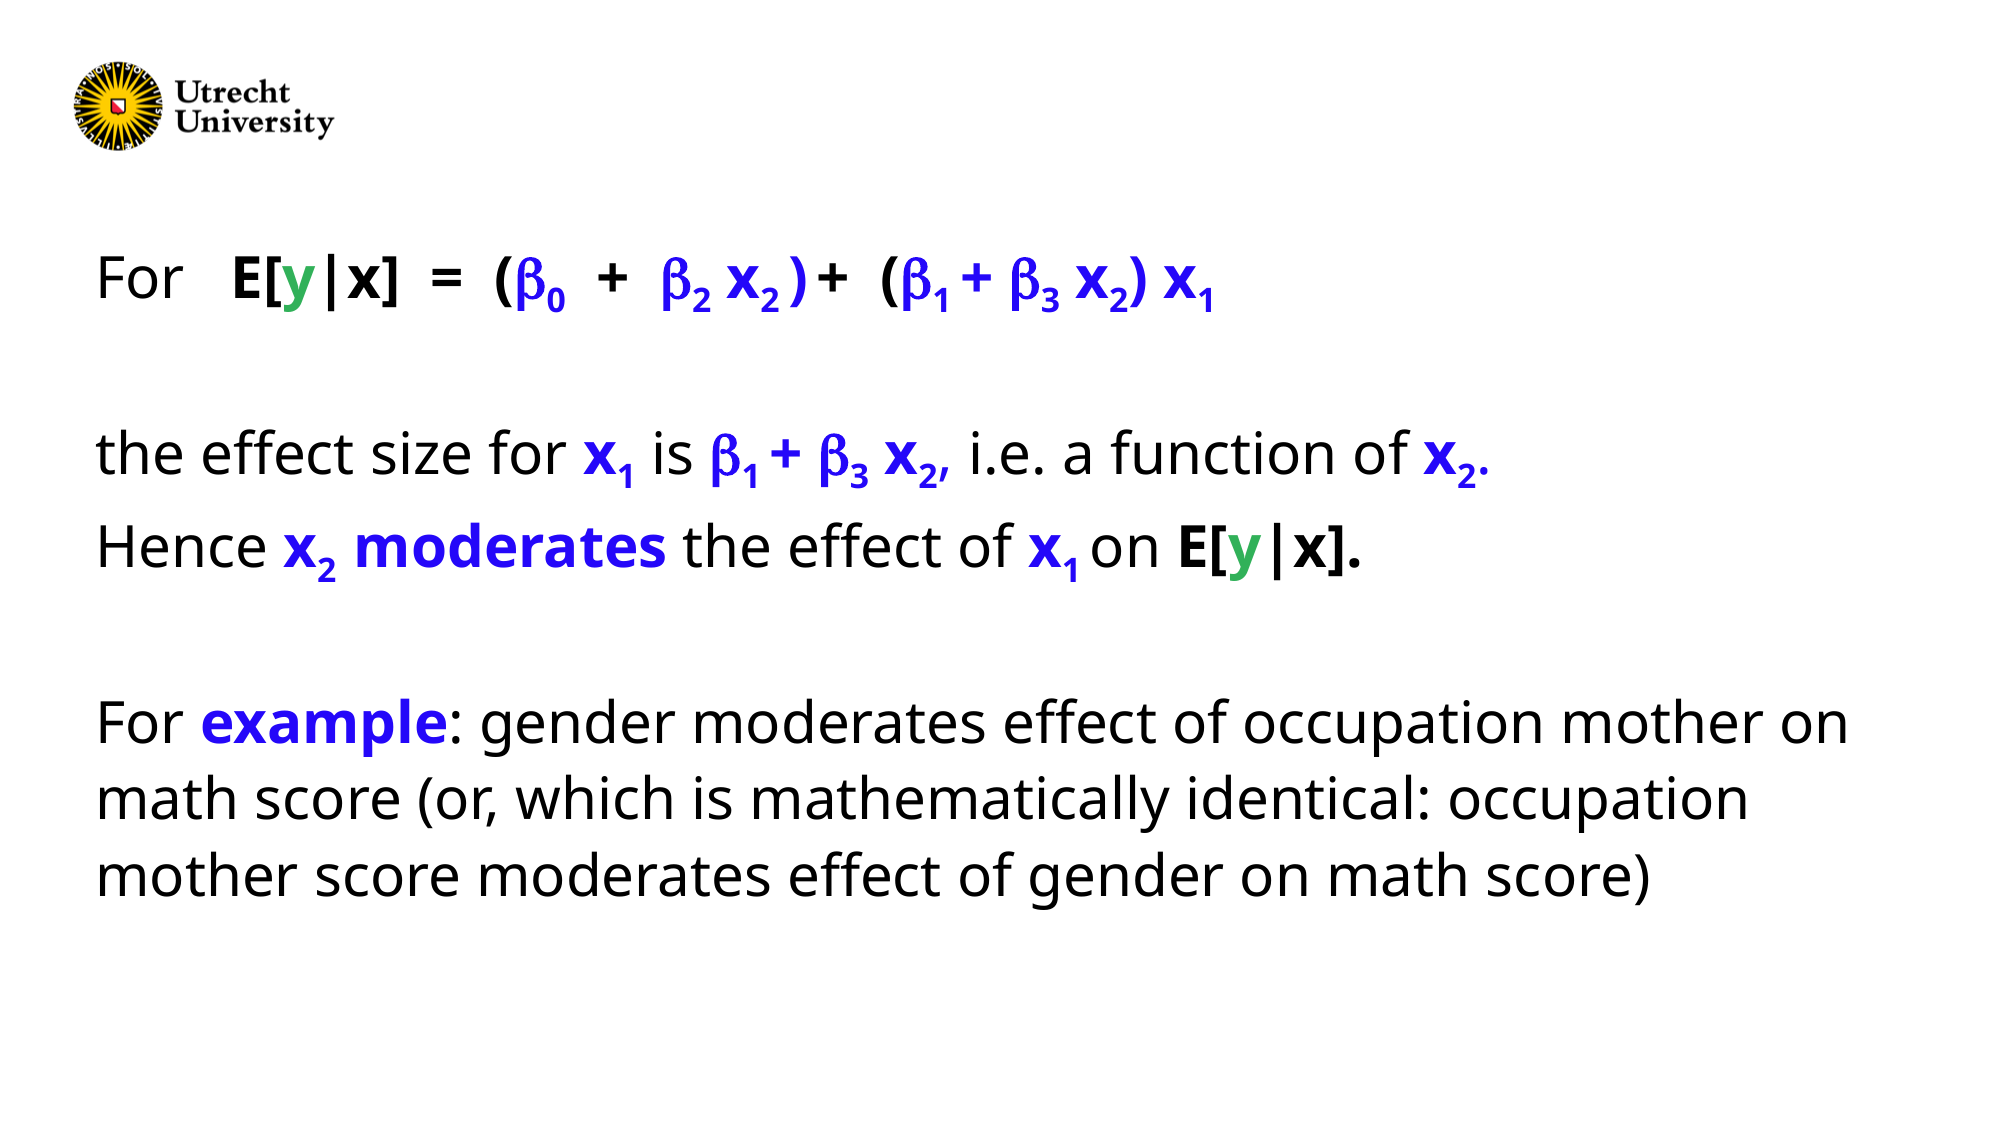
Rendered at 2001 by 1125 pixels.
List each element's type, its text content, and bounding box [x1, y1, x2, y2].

text_box For E[y|x] = (0 + 2 x2 ) + (1 + 3 x2) x1 the effect size for x1 is 1 + 3 x2, i.e. a function of x2. Hence x2 moderates the effect of x1 on E[y|x]. For example: gender moderates effect of occupation mother on math score (or, which is mathematically identical: occupation mother score moderates effect of gender on math score) [80, 224, 1882, 1125]
picture [0, 0, 532, 209]
